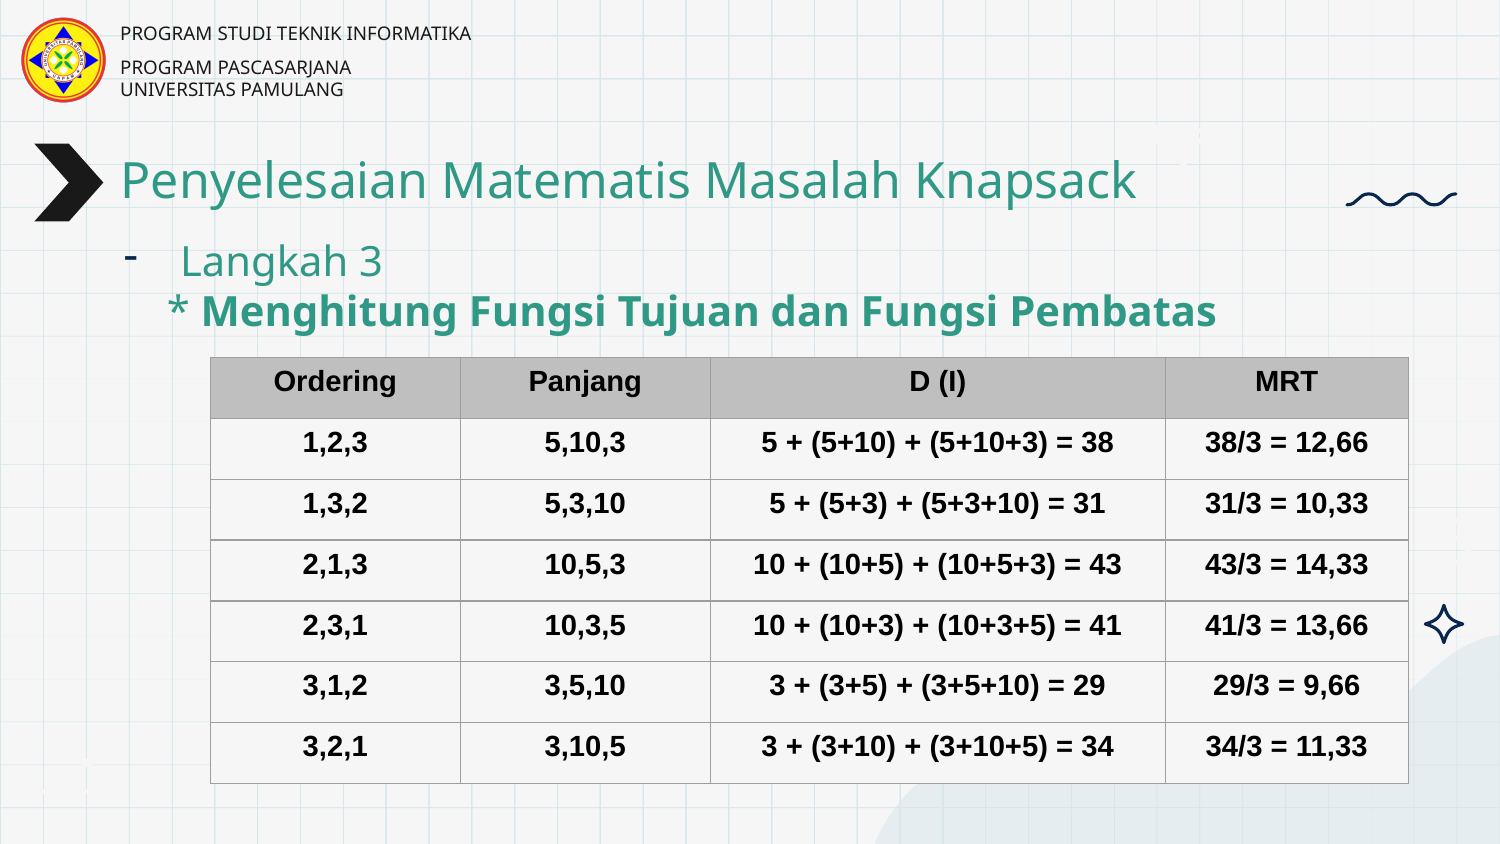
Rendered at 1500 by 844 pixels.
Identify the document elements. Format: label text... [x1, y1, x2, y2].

table_header Ordering [211, 358, 460, 418]
table_cell 1,3,2 [211, 480, 460, 539]
picture [0, 0, 1500, 844]
table_cell 2,3,1 [211, 602, 460, 661]
table_cell 41/3 = 13,66 [1166, 602, 1408, 661]
table_cell 3,10,5 [461, 723, 710, 783]
table_cell 3 + (3+5) + (3+5+10) = 29 [711, 662, 1165, 722]
table_cell 43/3 = 14,33 [1166, 541, 1408, 600]
text_box Penyelesaian Matematis Masalah Knapsack [105, 101, 1496, 257]
table_cell 3 + (3+10) + (3+10+5) = 34 [711, 723, 1165, 783]
table_cell 38/3 = 12,66 [1166, 419, 1408, 479]
table_header D (I) [711, 358, 1165, 418]
table_cell 5,10,3 [461, 419, 710, 479]
table_cell 1,2,3 [211, 419, 460, 479]
table_cell 2,1,3 [211, 541, 460, 600]
table_header MRT [1166, 358, 1408, 418]
table_cell 3,5,10 [461, 662, 710, 722]
table_cell 10,5,3 [461, 541, 710, 600]
table_cell 10,3,5 [461, 602, 710, 661]
table_cell 31/3 = 10,33 [1166, 480, 1408, 539]
table_cell 34/3 = 11,33 [1166, 723, 1408, 783]
text_box PROGRAM STUDI TEKNIK INFORMATIKA PROGRAM PASCASARJANA UNIVERSITAS PAMULANG [135, 26, 520, 96]
table_cell 10 + (10+5) + (10+5+3) = 43 [711, 541, 1165, 600]
table_cell 5 + (5+3) + (5+3+10) = 31 [711, 480, 1165, 539]
table_cell 5,3,10 [461, 480, 710, 539]
table_cell 10 + (10+3) + (10+3+5) = 41 [711, 602, 1165, 661]
text_box [32, 141, 105, 224]
text_box Langkah 3 * Menghitung Fungsi Tujuan dan Fungsi Pembatas [108, 153, 1500, 417]
table_cell 3,2,1 [211, 723, 460, 783]
picture [1409, 417, 1500, 689]
table_header Panjang [461, 358, 710, 418]
table_cell 29/3 = 9,66 [1166, 662, 1408, 722]
table_cell 3,1,2 [211, 662, 460, 722]
table_cell 5 + (5+10) + (5+10+3) = 38 [711, 419, 1165, 479]
